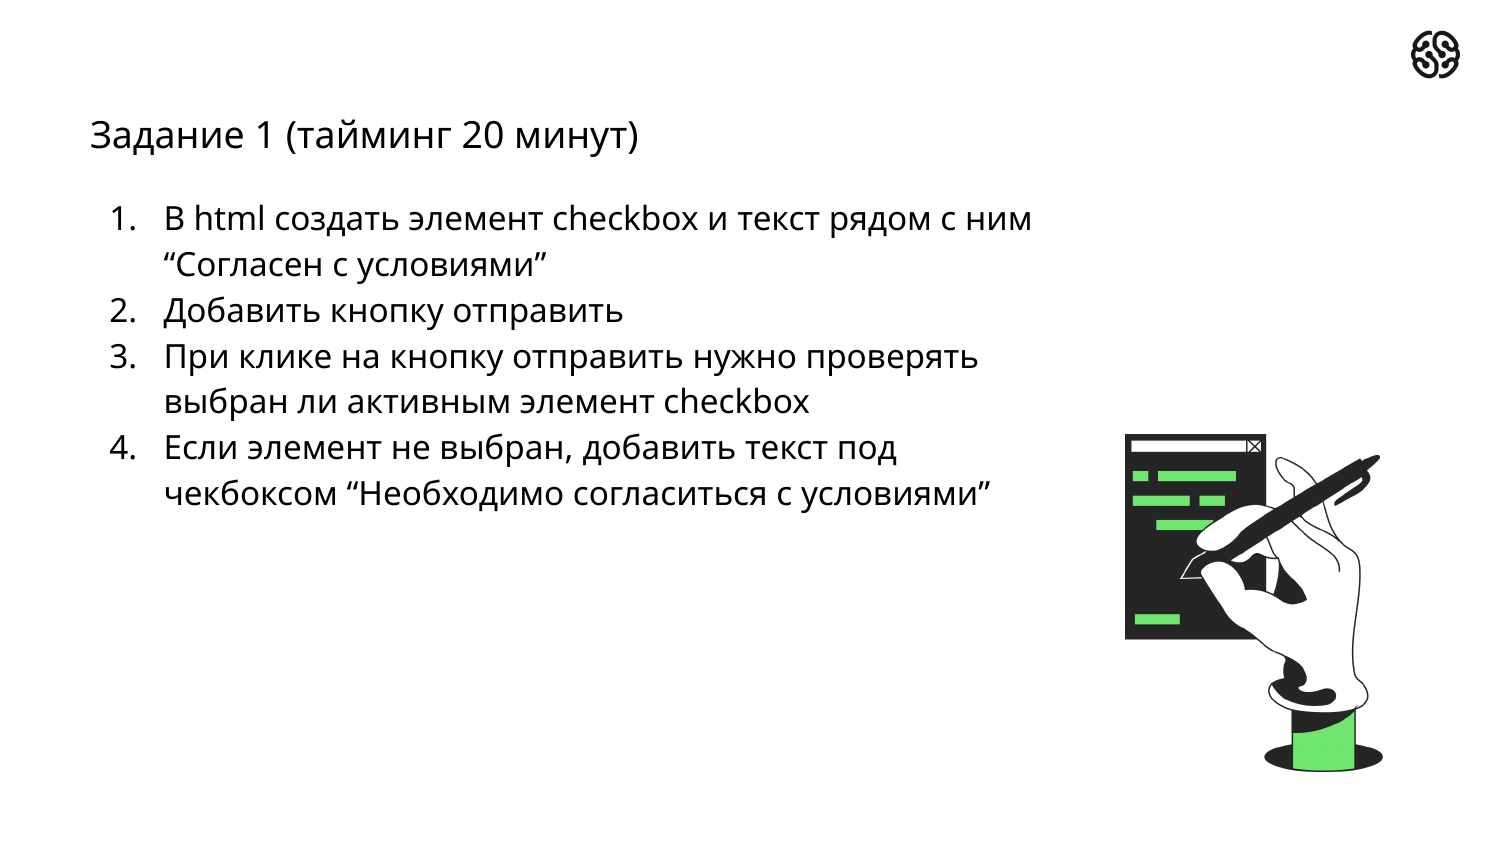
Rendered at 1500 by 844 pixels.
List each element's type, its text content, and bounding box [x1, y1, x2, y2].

picture [1413, 30, 1460, 79]
title Задание 1 (тайминг 20 минут) [90, 15, 1413, 157]
picture [1124, 434, 1384, 772]
subtitle В html создать элемент checkbox и текст рядом с ним “Согласен с условиями” Добавить кнопку отправить При клике на кнопку отправить нужно проверять выбран ли активным элемент checkbox Если элемент не выбран, добавить текст под чекбоксом “Необходимо согласиться с условиями” [88, 153, 1082, 643]
